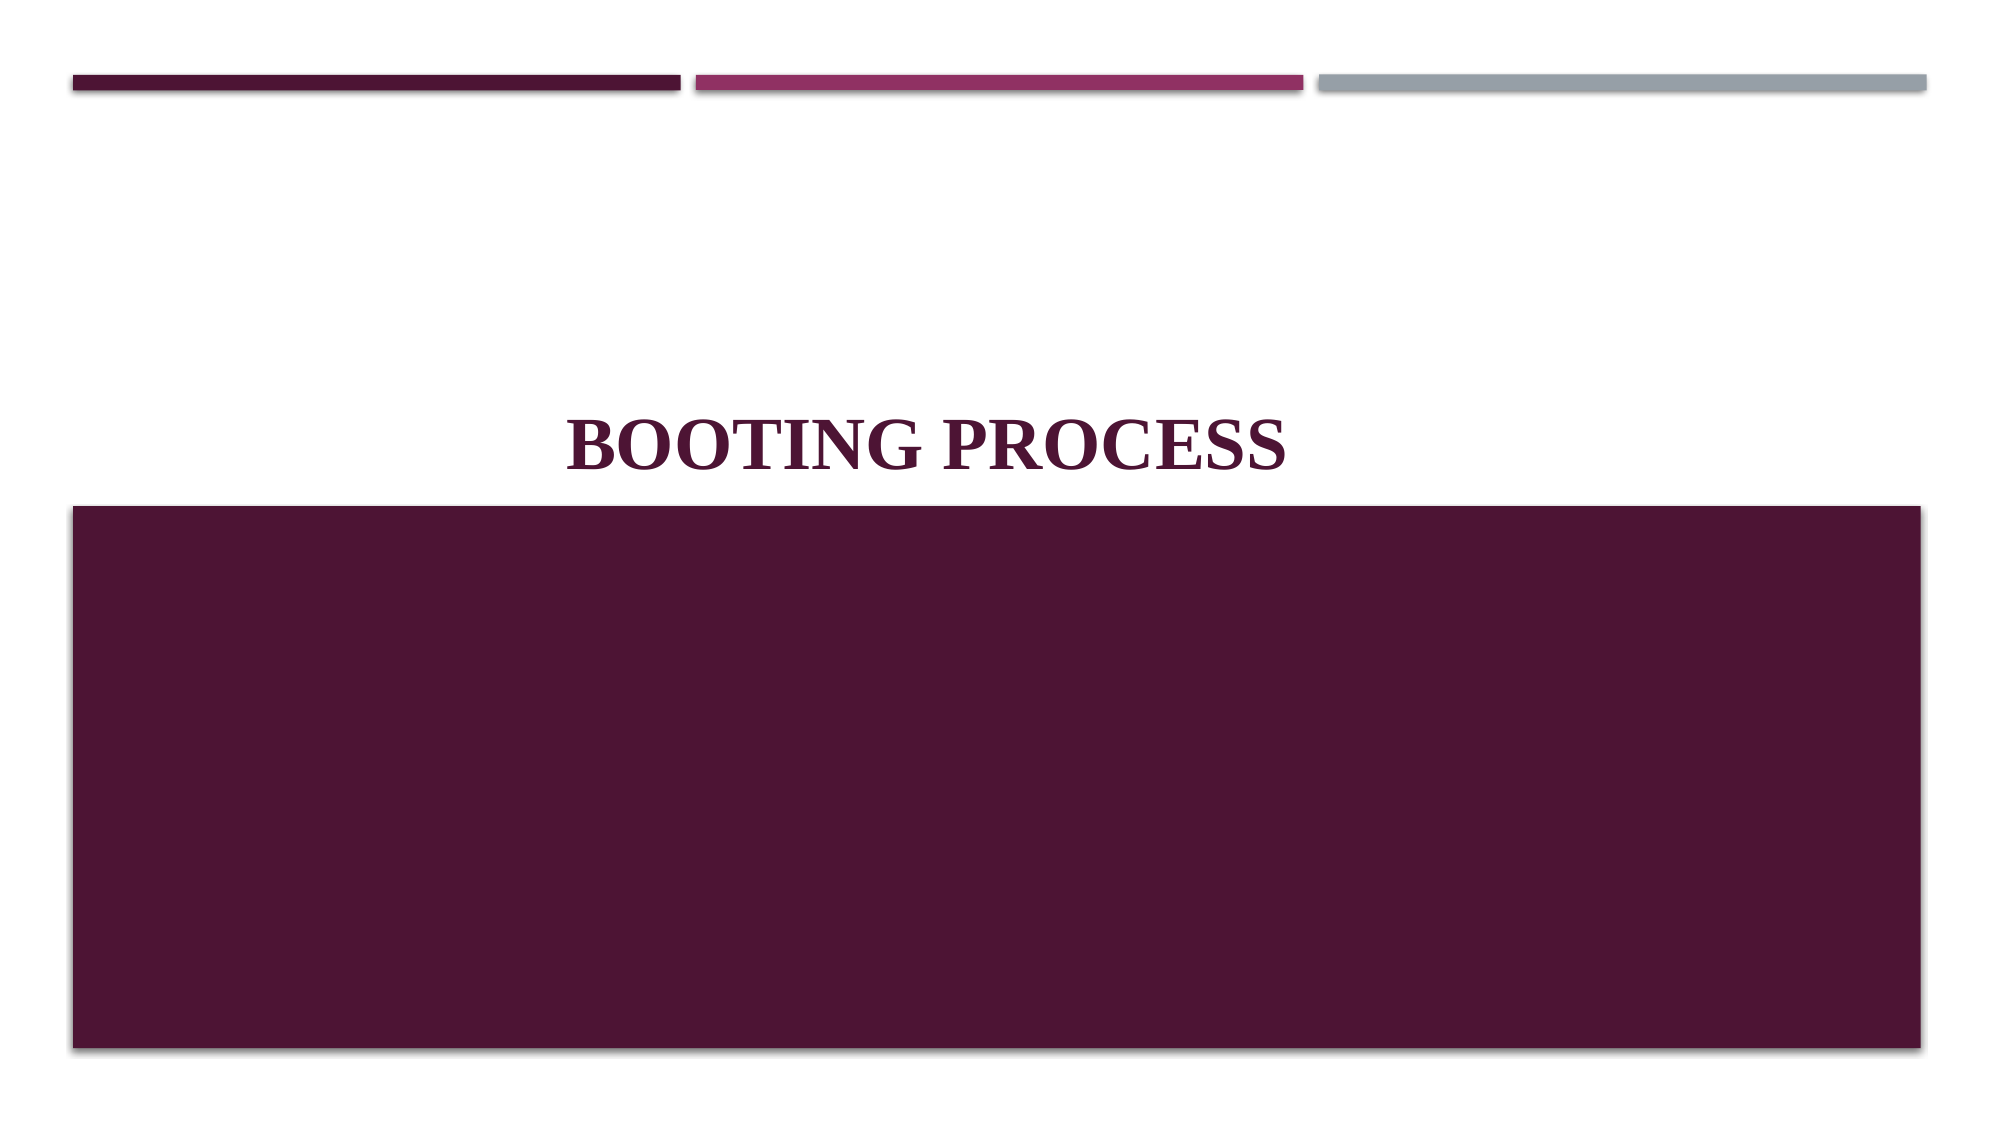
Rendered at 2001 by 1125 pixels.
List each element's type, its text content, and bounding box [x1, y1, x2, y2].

title BOOTING PROCESS [551, 373, 1331, 492]
